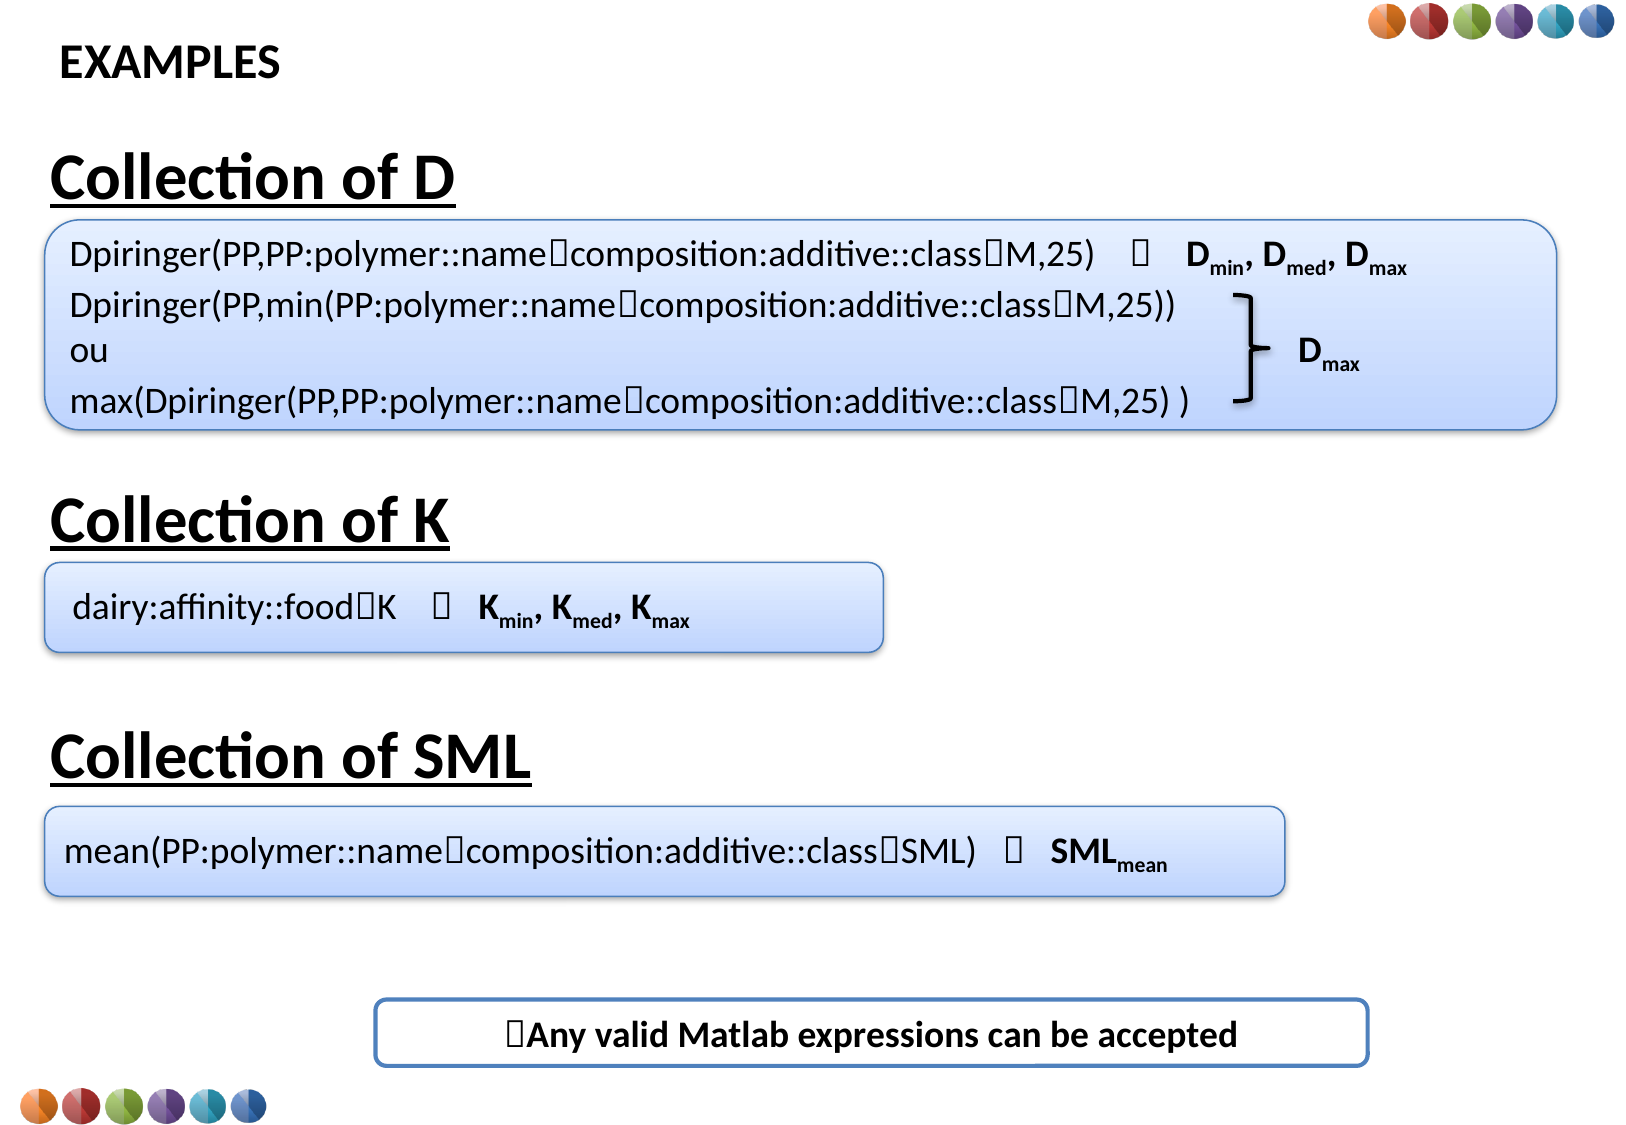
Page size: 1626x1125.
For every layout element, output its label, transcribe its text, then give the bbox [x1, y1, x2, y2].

title EXAMPLES [44, 0, 1625, 118]
text_box [1233, 292, 1271, 404]
text_box dairy:affinity::foodK  Kmin, Kmed, Kmax [43, 561, 885, 654]
text_box Collection of SML [35, 704, 1498, 811]
list Collection of K [35, 468, 1498, 575]
text_box Any valid Matlab expressions can be accepted [373, 997, 1370, 1068]
text_box Collection of D [35, 125, 1498, 232]
text_box mean(PP:polymer::namecomposition:additive::classSML)  SMLmean [43, 805, 1286, 898]
picture [19, 1087, 267, 1125]
text_box Dpiringer(PP,PP:polymer::namecomposition:additive::classM,25)  Dmin, Dmed, Dmax Dpiringer(PP,min(PP:polymer::namecomposition:additive::classM,25)) ou Dmax max(Dpiringer(PP,PP:polymer::namecomposition:additive::classM,25) ) [43, 219, 1558, 431]
